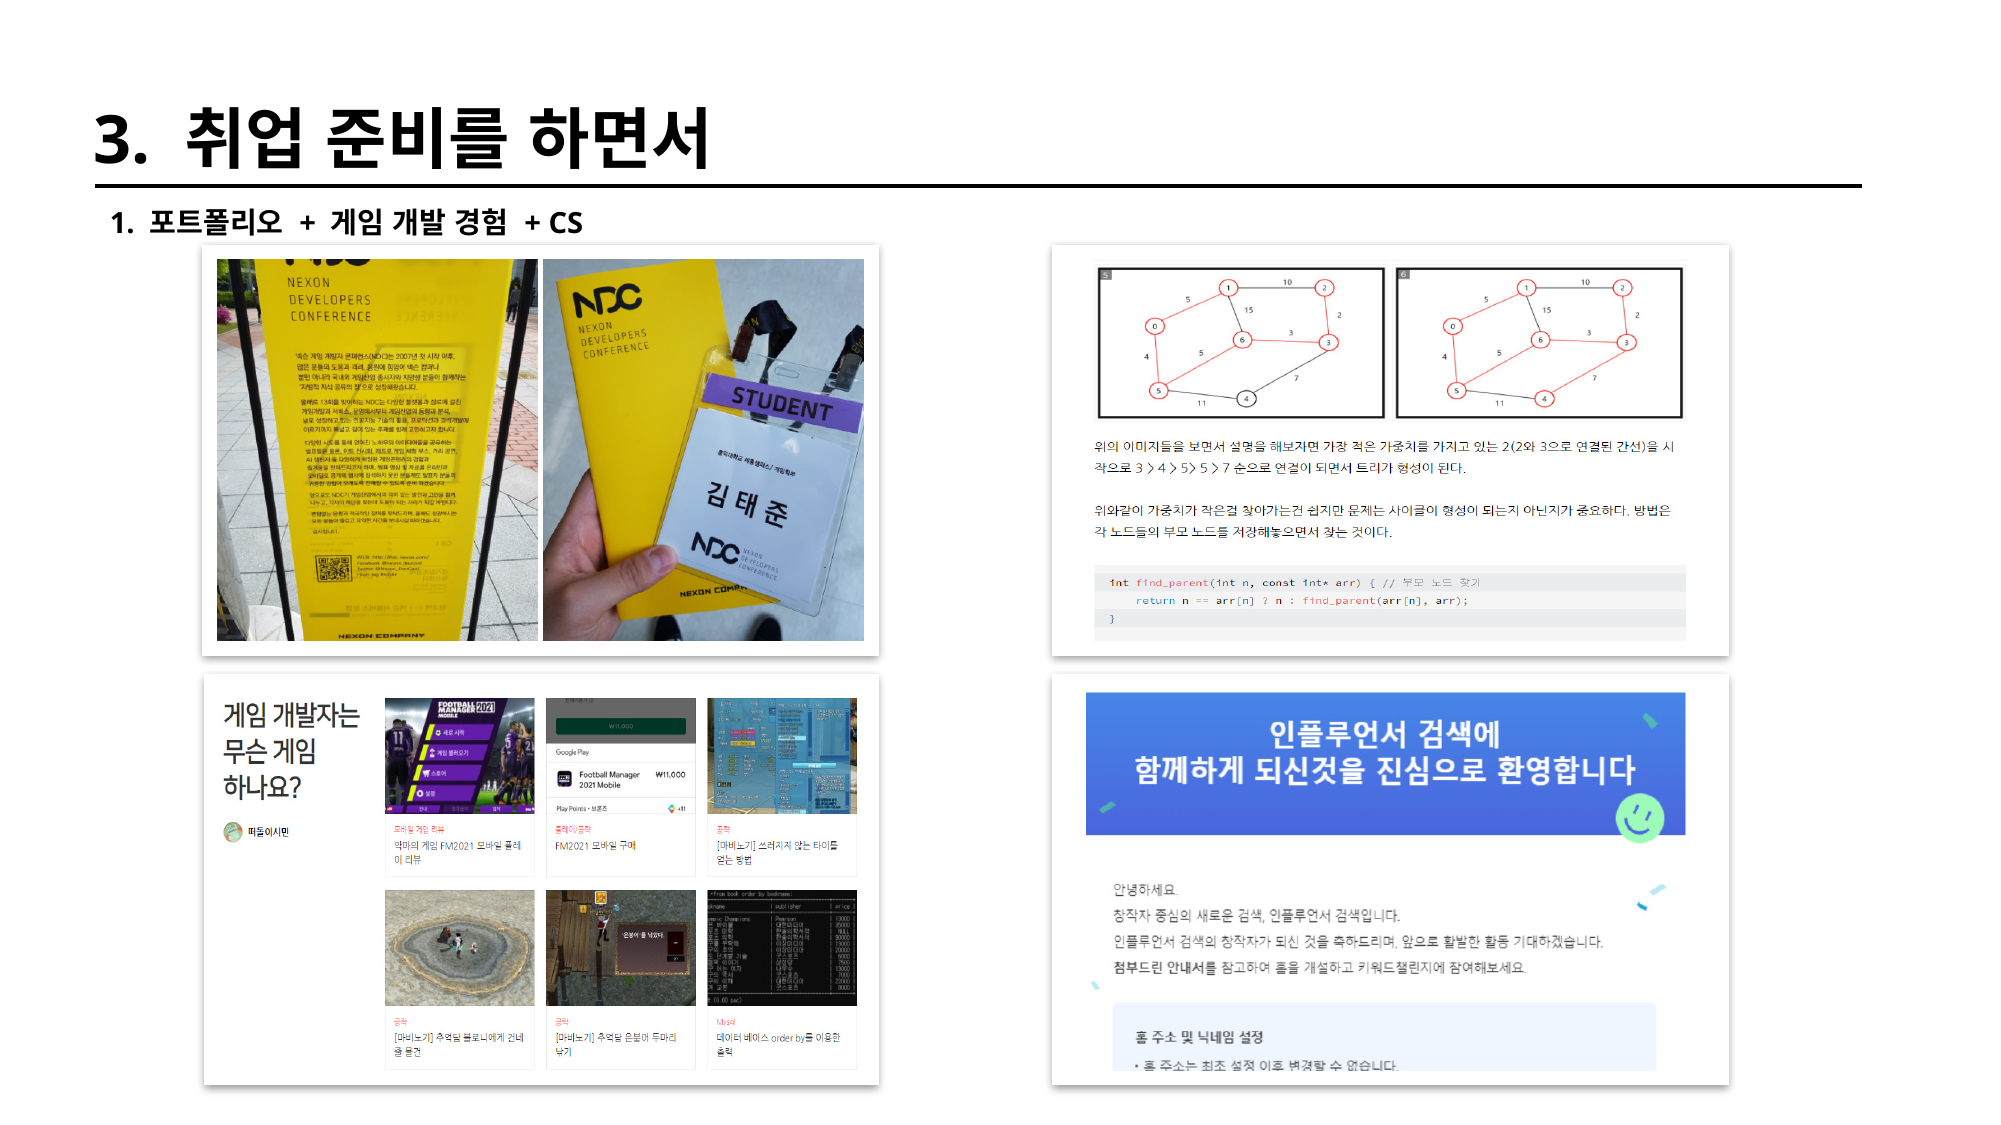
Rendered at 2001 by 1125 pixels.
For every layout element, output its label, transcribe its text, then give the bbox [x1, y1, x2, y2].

text_box 3. 취업 준비를 하면서 [78, 90, 864, 185]
text_box 1. 포트폴리오 + 게임 개발 경험 + CS [94, 197, 628, 247]
picture [216, 259, 865, 642]
picture [1066, 259, 1714, 642]
picture [218, 688, 865, 1071]
picture [1066, 688, 1714, 1071]
